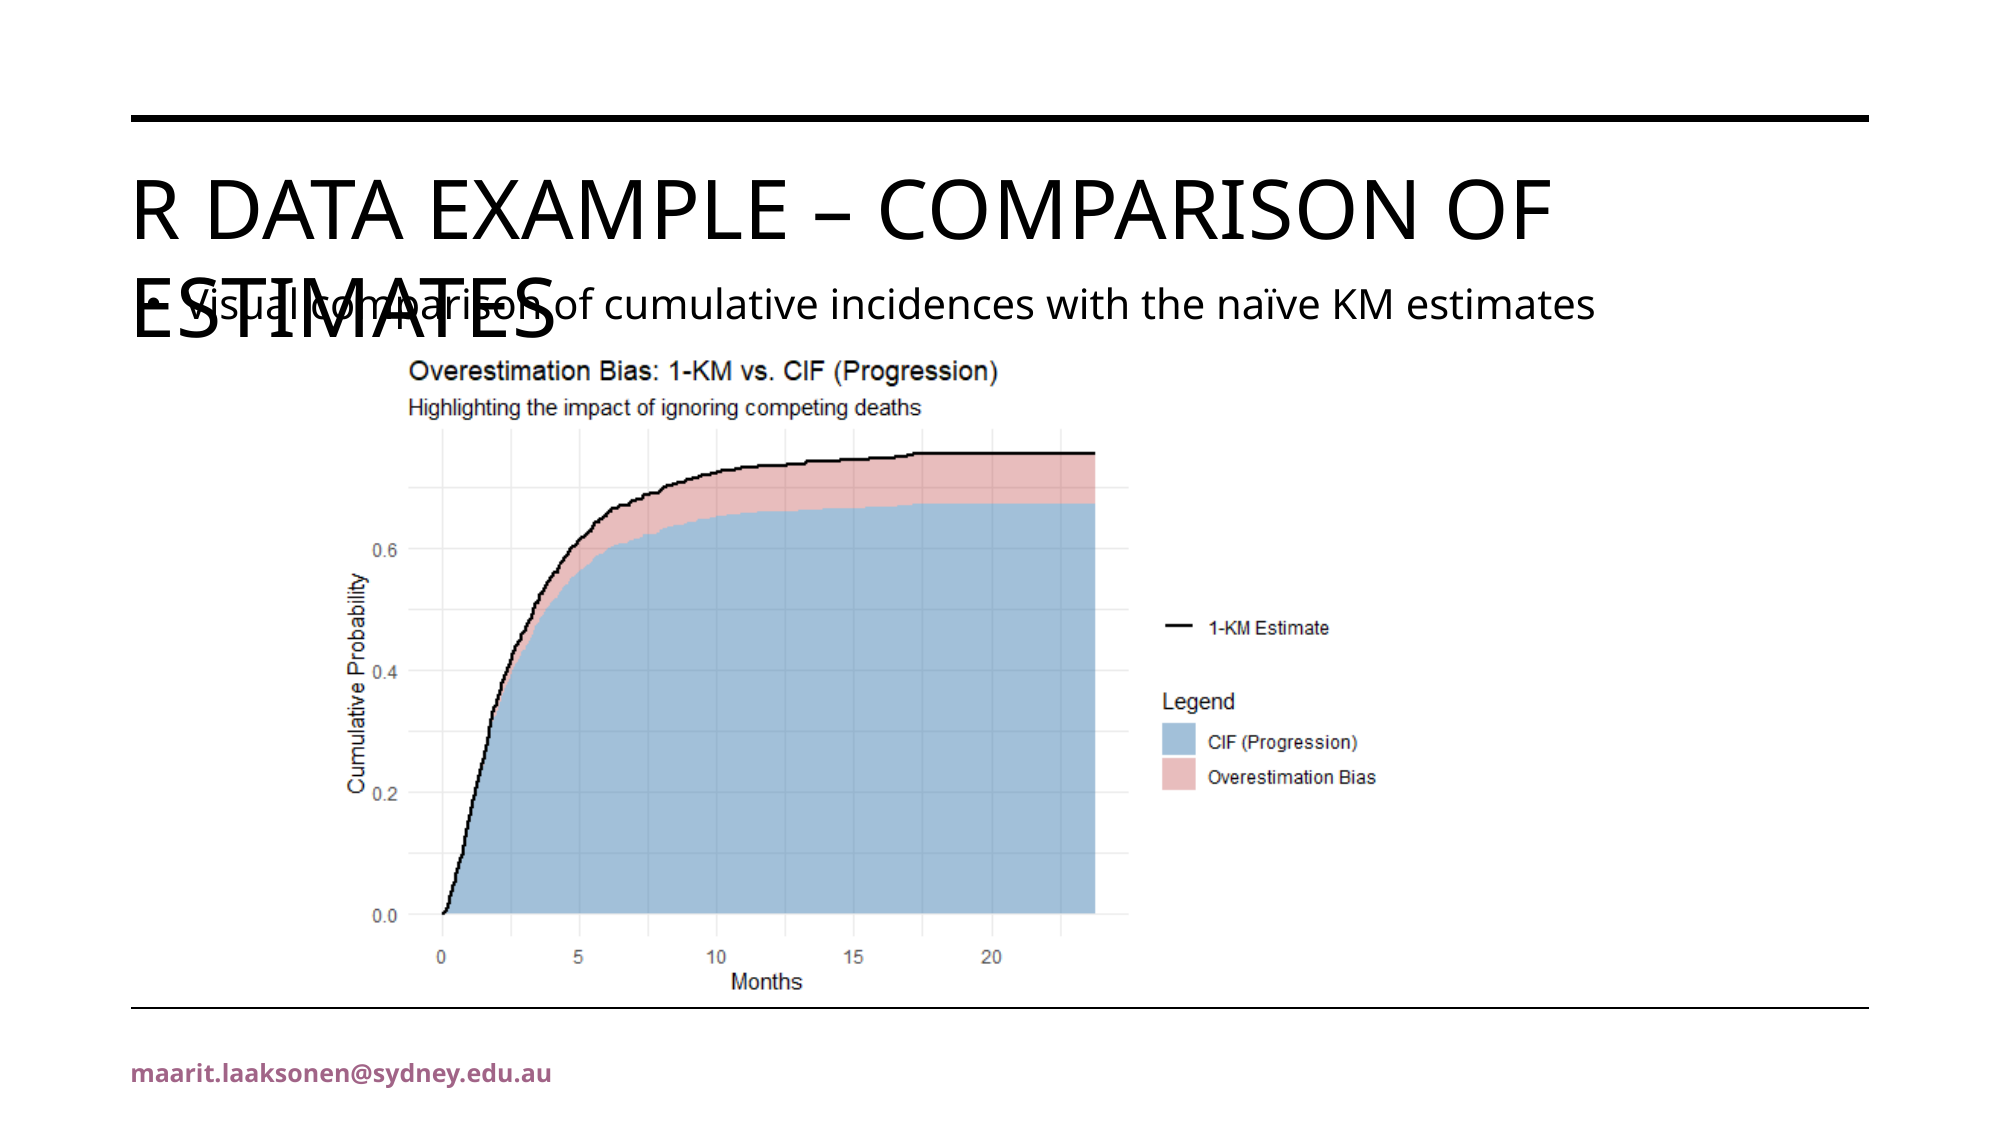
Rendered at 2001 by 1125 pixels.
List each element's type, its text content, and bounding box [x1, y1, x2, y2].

list Visual comparison of cumulative incidences with the naïve KM estimates [131, 265, 1931, 1043]
footer maarit.laaksonen@sydney.edu.au [115, 1042, 861, 1103]
picture [334, 347, 1400, 1005]
title R Data example – comparison of estimates [114, 149, 1869, 364]
